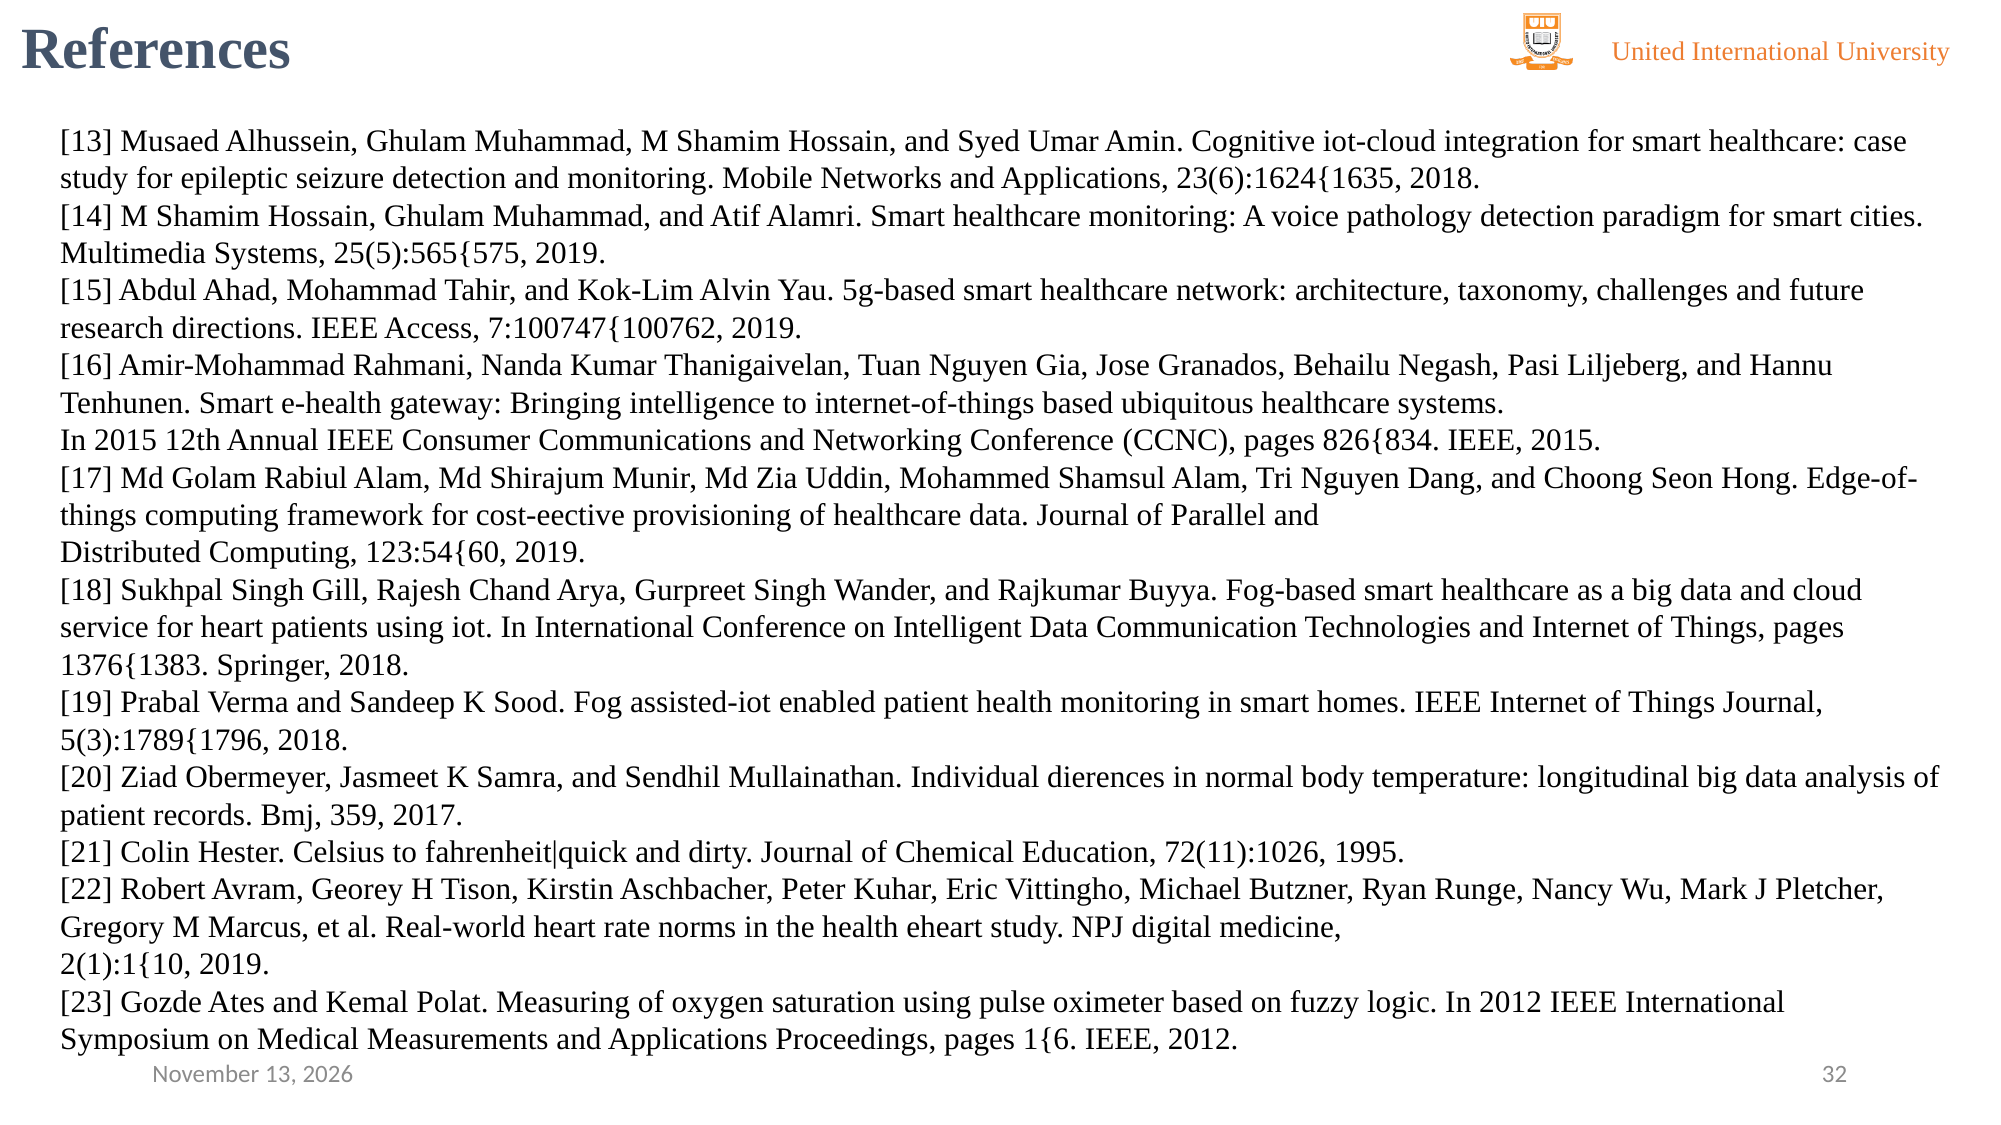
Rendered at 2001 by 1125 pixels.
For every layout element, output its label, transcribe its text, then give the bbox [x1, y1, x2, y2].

text_box [13] Musaed Alhussein, Ghulam Muhammad, M Shamim Hossain, and Syed Umar Amin. Cognitive iot-cloud integration for smart healthcare: case study for epileptic seizure detection and monitoring. Mobile Networks and Applications, 23(6):1624{1635, 2018. [14] M Shamim Hossain, Ghulam Muhammad, and Atif Alamri. Smart healthcare monitoring: A voice pathology detection paradigm for smart cities. Multimedia Systems, 25(5):565{575, 2019. [15] Abdul Ahad, Mohammad Tahir, and Kok-Lim Alvin Yau. 5g-based smart healthcare network: architecture, taxonomy, challenges and future research directions. IEEE Access, 7:100747{100762, 2019. [16] Amir-Mohammad Rahmani, Nanda Kumar Thanigaivelan, Tuan Nguyen Gia, Jose Granados, Behailu Negash, Pasi Liljeberg, and Hannu Tenhunen. Smart e-health gateway: Bringing intelligence to internet-of-things based ubiquitous healthcare systems. In 2015 12th Annual IEEE Consumer Communications and Networking Conference (CCNC), pages 826{834. IEEE, 2015. [17] Md Golam Rabiul Alam, Md Shirajum Munir, Md Zia Uddin, Mohammed Shamsul Alam, Tri Nguyen Dang, and Choong Seon Hong. Edge-of-things computing framework for cost-eective provisioning of healthcare data. Journal of Parallel and Distributed Computing, 123:54{60, 2019. [18] Sukhpal Singh Gill, Rajesh Chand Arya, Gurpreet Singh Wander, and Rajkumar Buyya. Fog-based smart healthcare as a big data and cloud service for heart patients using iot. In International Conference on Intelligent Data Communication Technologies and Internet of Things, pages 1376{1383. Springer, 2018. [19] Prabal Verma and Sandeep K Sood. Fog assisted-iot enabled patient health monitoring in smart homes. IEEE Internet of Things Journal, 5(3):1789{1796, 2018. [20] Ziad Obermeyer, Jasmeet K Samra, and Sendhil Mullainathan. Individual dierences in normal body temperature: longitudinal big data analysis of patient records. Bmj, 359, 2017. [21] Colin Hester. Celsius to fahrenheit|quick and dirty. Journal of Chemical Education, 72(11):1026, 1995. [22] Robert Avram, Georey H Tison, Kirstin Aschbacher, Peter Kuhar, Eric Vittingho, Michael Butzner, Ryan Runge, Nancy Wu, Mark J Pletcher, Gregory M Marcus, et al. Real-world heart rate norms in the health eheart study. NPJ digital medicine, 2(1):1{10, 2019. [23] Gozde Ates and Kemal Polat. Measuring of oxygen saturation using pulse oximeter based on fuzzy logic. In 2012 IEEE International Symposium on Medical Measurements and Applications Proceedings, pages 1{6. IEEE, 2012. [45, 112, 1959, 1064]
slide_number 32 [1412, 1042, 1863, 1103]
text_box United International University [1581, 11, 1982, 74]
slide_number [137, 1064, 588, 1103]
text_box References [6, 10, 944, 90]
picture [1510, 13, 1573, 70]
